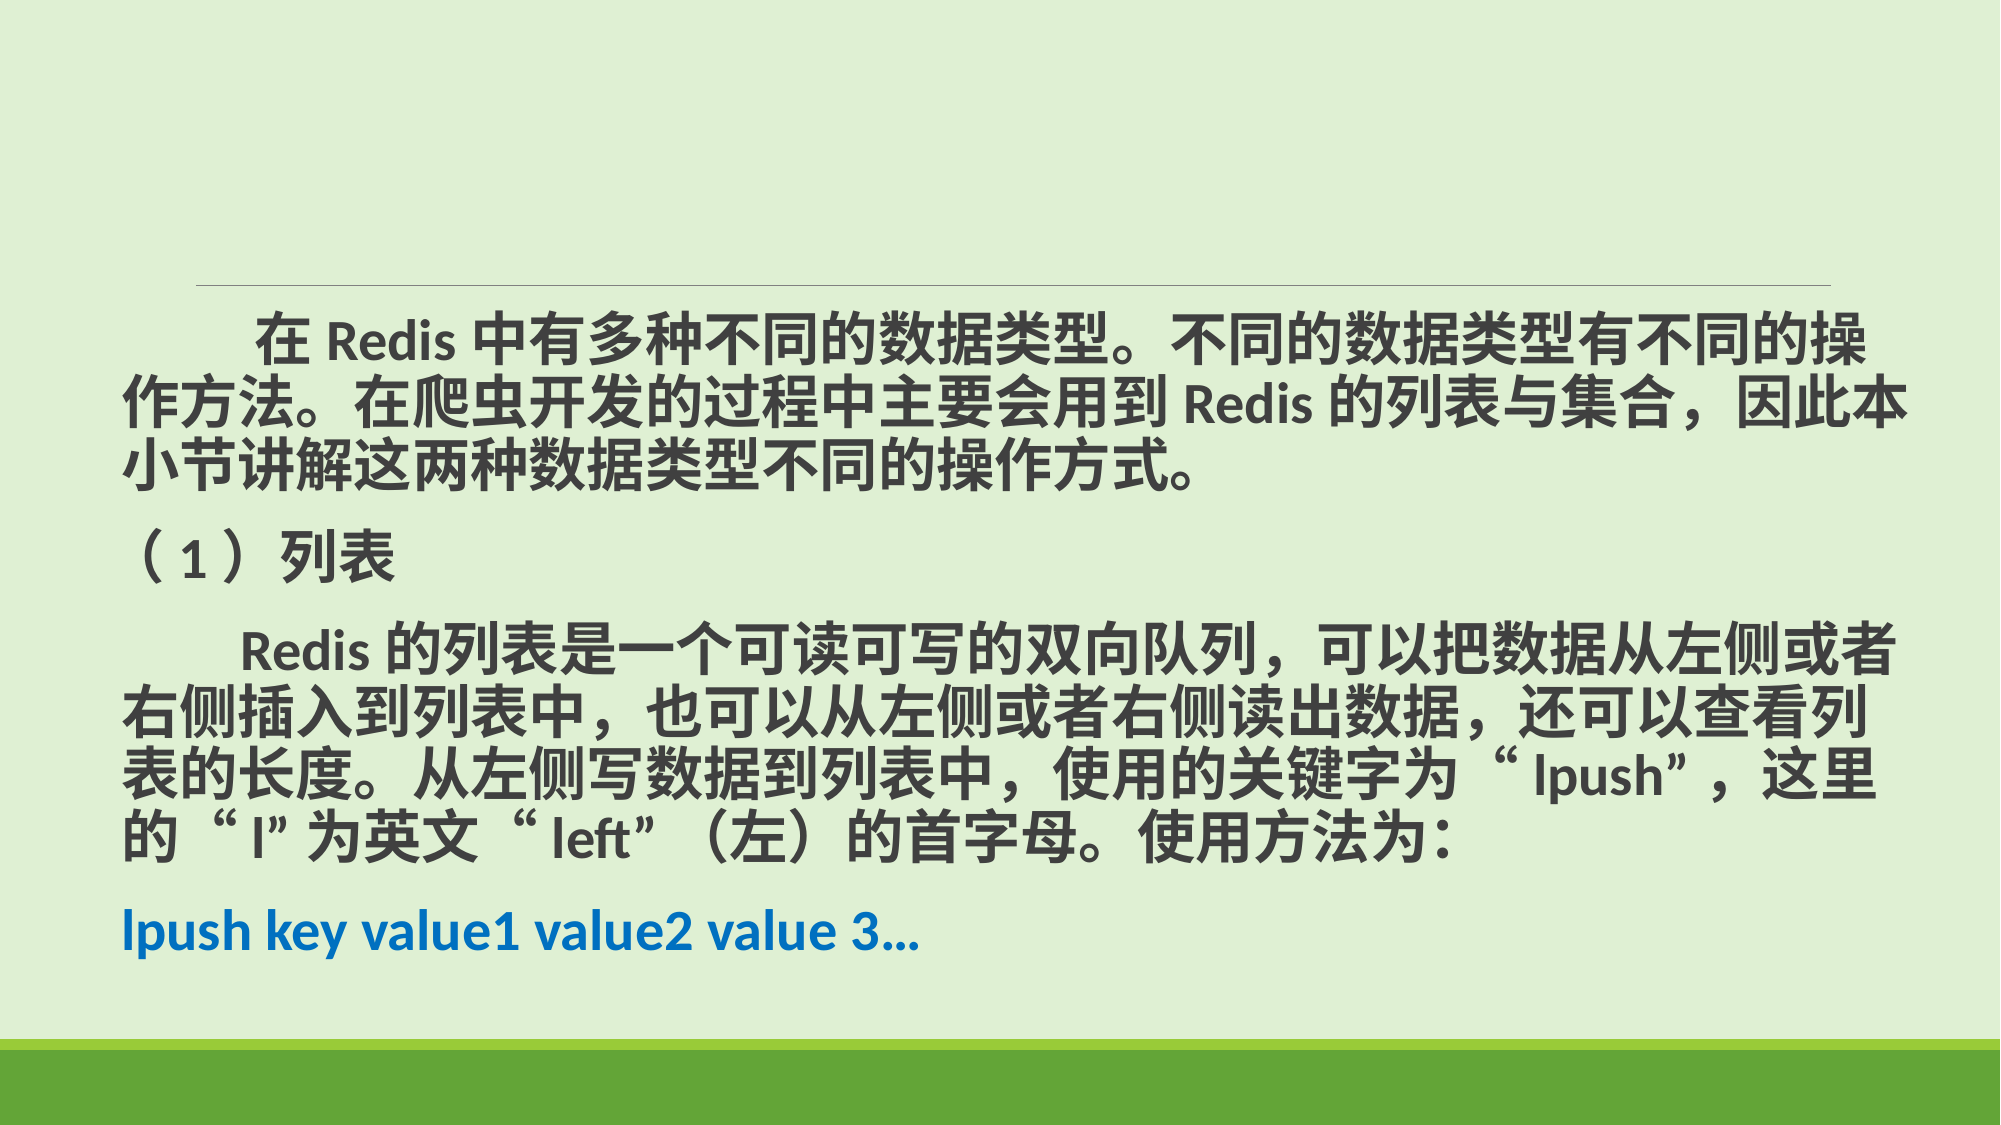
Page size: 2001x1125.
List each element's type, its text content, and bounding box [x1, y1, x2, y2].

list 在Redis中有多种不同的数据类型。不同的数据类型有不同的操作方法。在爬虫开发的过程中主要会用到Redis的列表与集合，因此本小节讲解这两种数据类型不同的操作方式。 （1）列表 Redis的列表是一个可读可写的双向队列，可以把数据从左侧或者右侧插入到列表中，也可以从左侧或者右侧读出数据，还可以查看列表的长度。从左侧写数据到列表中，使用的关键字为“lpush”，这里的“l”为英文“left”（左）的首字母。使用方法为： lpush key value1 value2 value 3… [106, 302, 1927, 1032]
